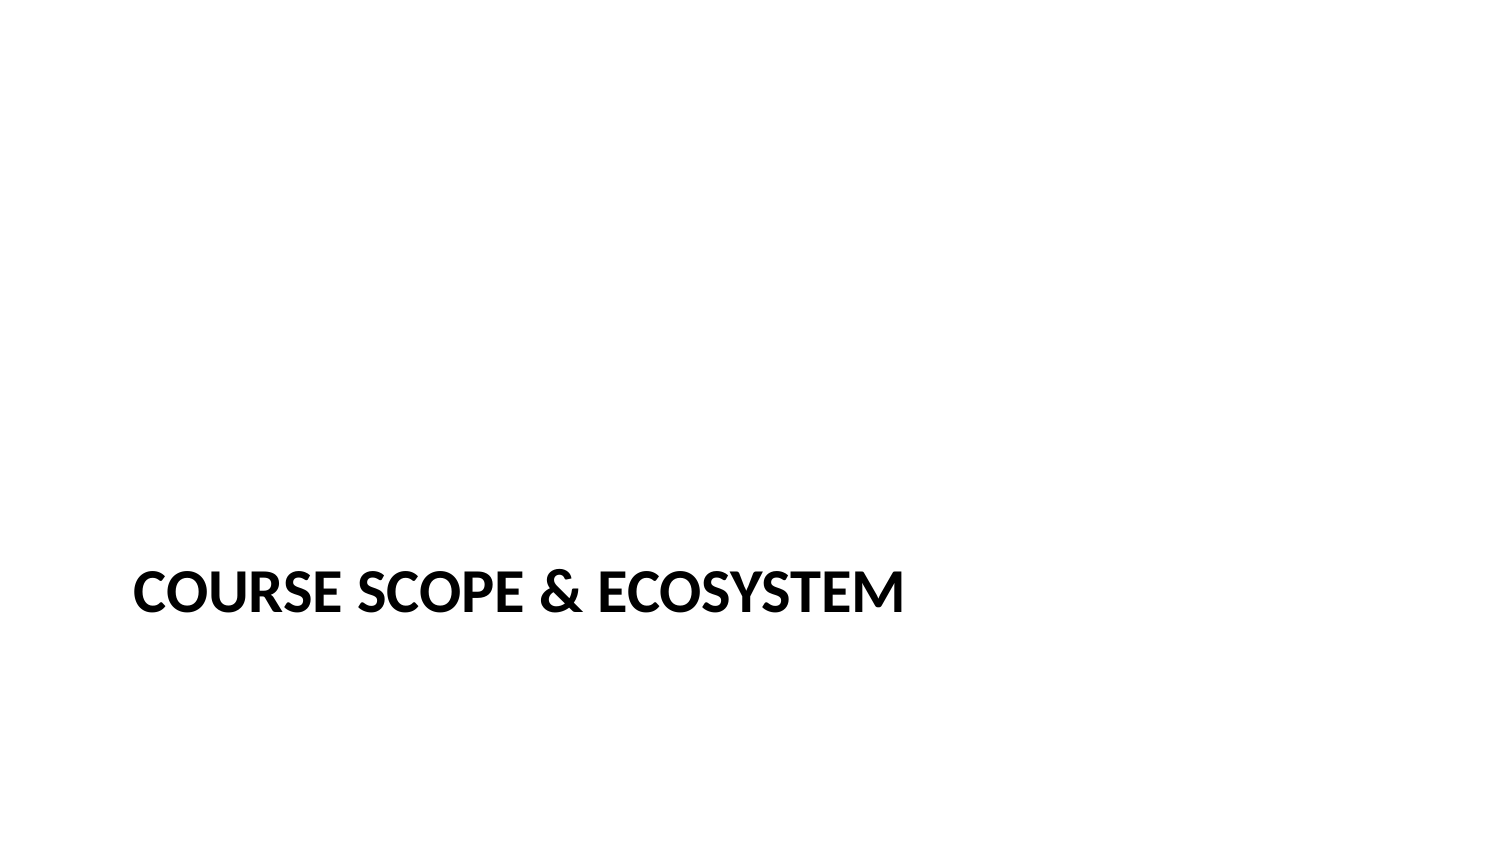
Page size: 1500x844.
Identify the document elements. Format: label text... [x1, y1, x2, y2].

title Course Scope & Ecosystem [118, 542, 1394, 710]
